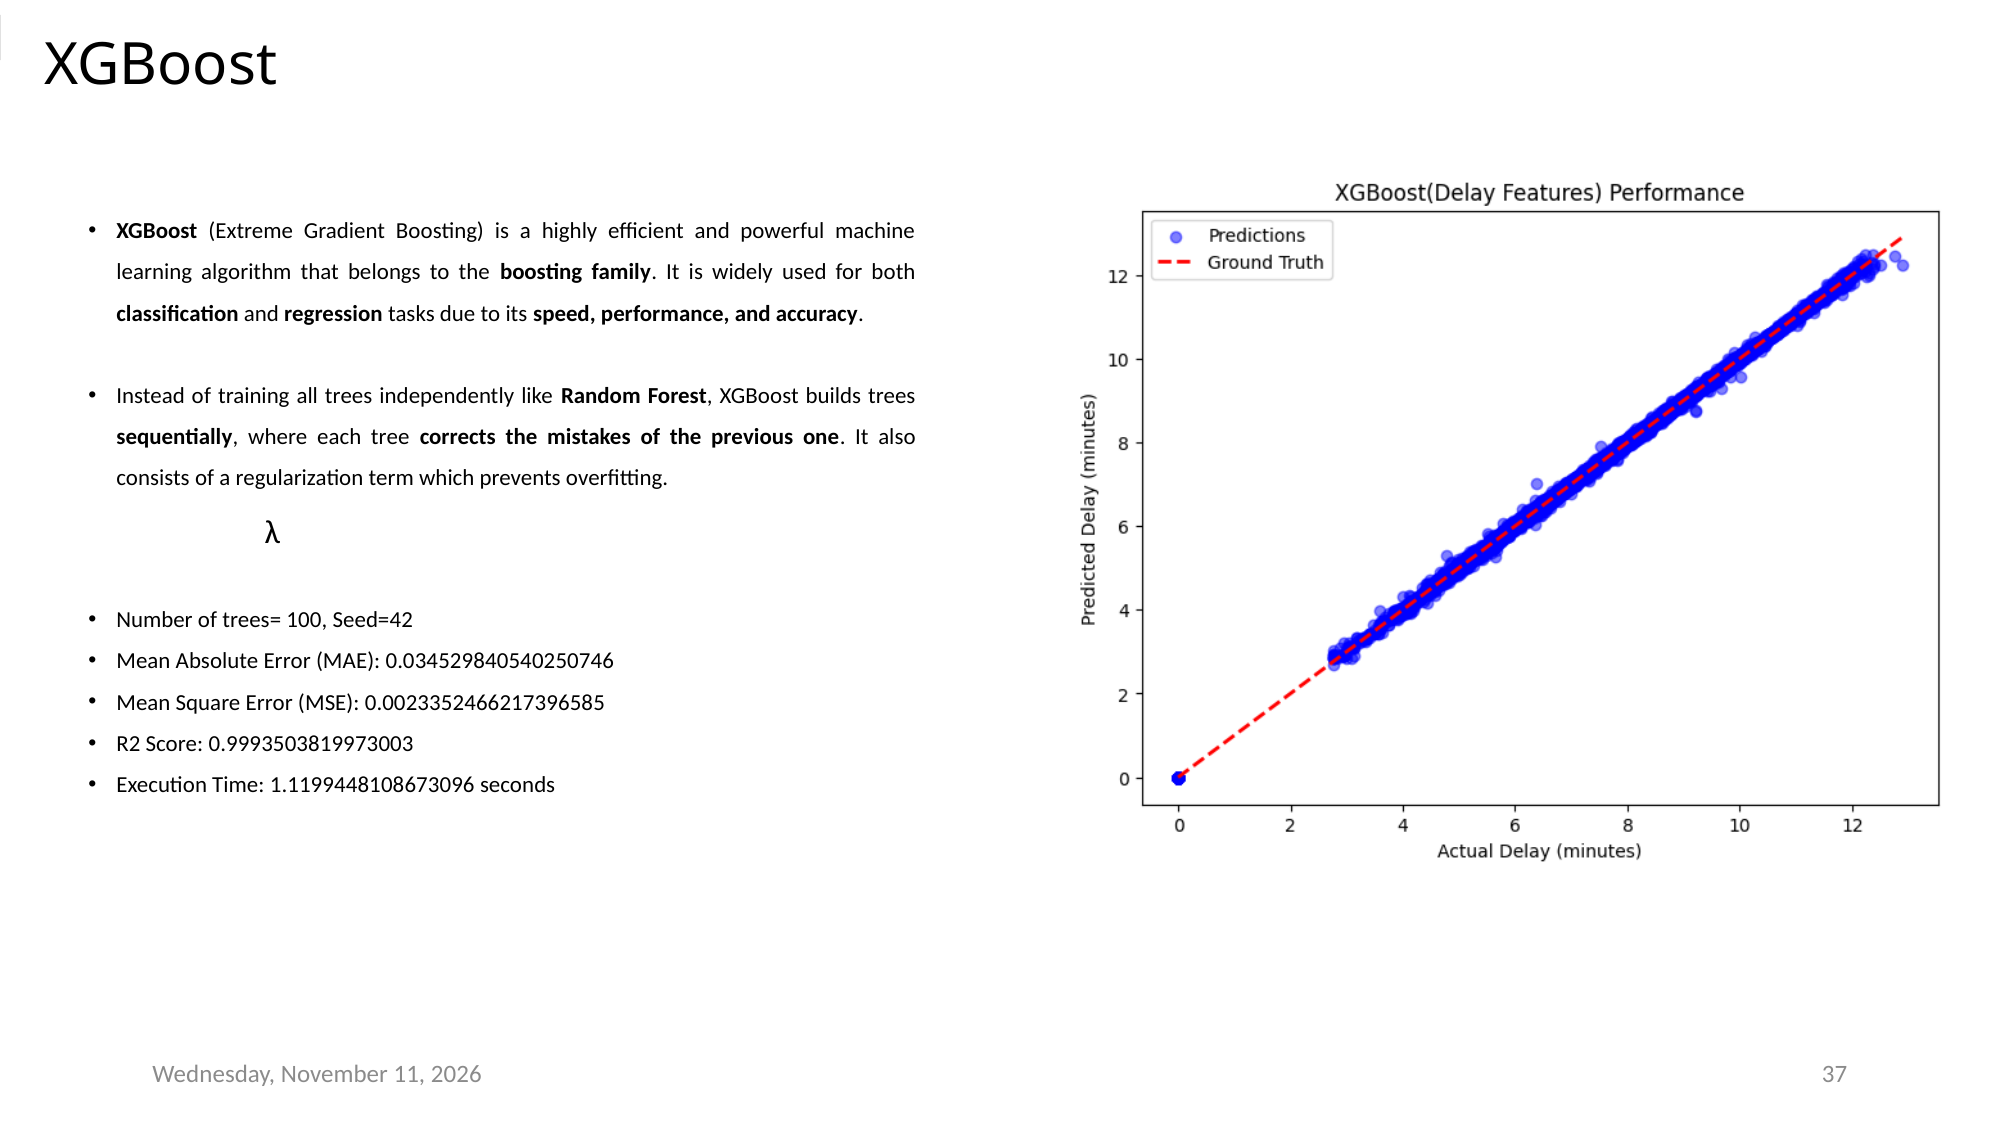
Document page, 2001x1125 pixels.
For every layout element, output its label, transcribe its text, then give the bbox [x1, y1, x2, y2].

picture [1069, 170, 1950, 873]
slide_number 37 [1412, 1042, 1863, 1103]
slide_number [137, 1042, 588, 1103]
title XGBoost [29, 14, 1755, 117]
